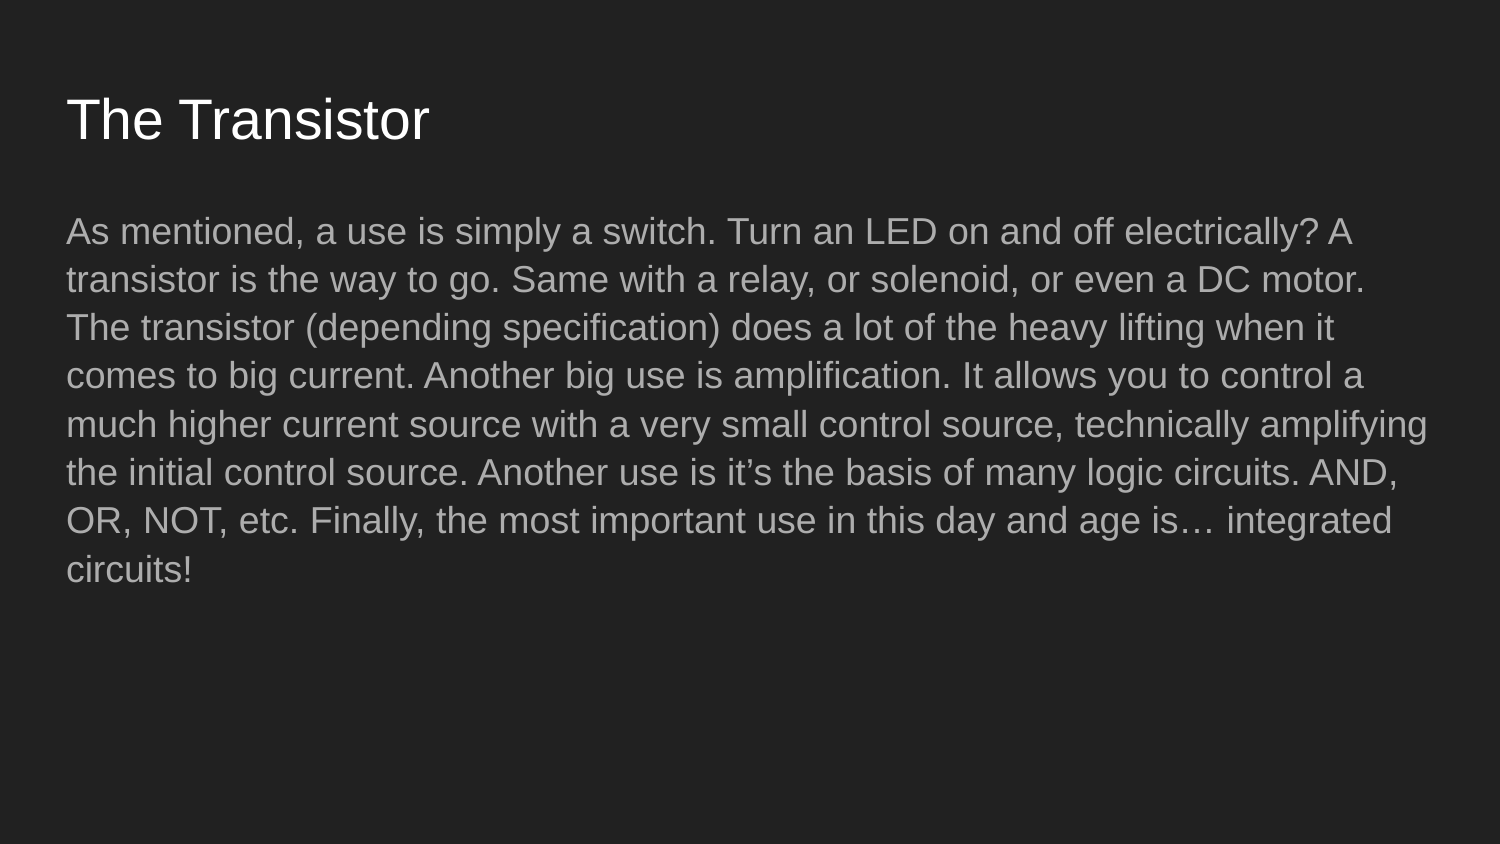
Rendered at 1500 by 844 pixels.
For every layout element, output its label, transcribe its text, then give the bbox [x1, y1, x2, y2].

list As mentioned, a use is simply a switch. Turn an LED on and off electrically? A transistor is the way to go. Same with a relay, or solenoid, or even a DC motor. The transistor (depending specification) does a lot of the heavy lifting when it comes to big current. Another big use is amplification. It allows you to control a much higher current source with a very small control source, technically amplifying the initial control source. Another use is it’s the basis of many logic circuits. AND, OR, NOT, etc. Finally, the most important use in this day and age is… integrated circuits! [51, 189, 1449, 750]
title The Transistor [51, 72, 1449, 167]
